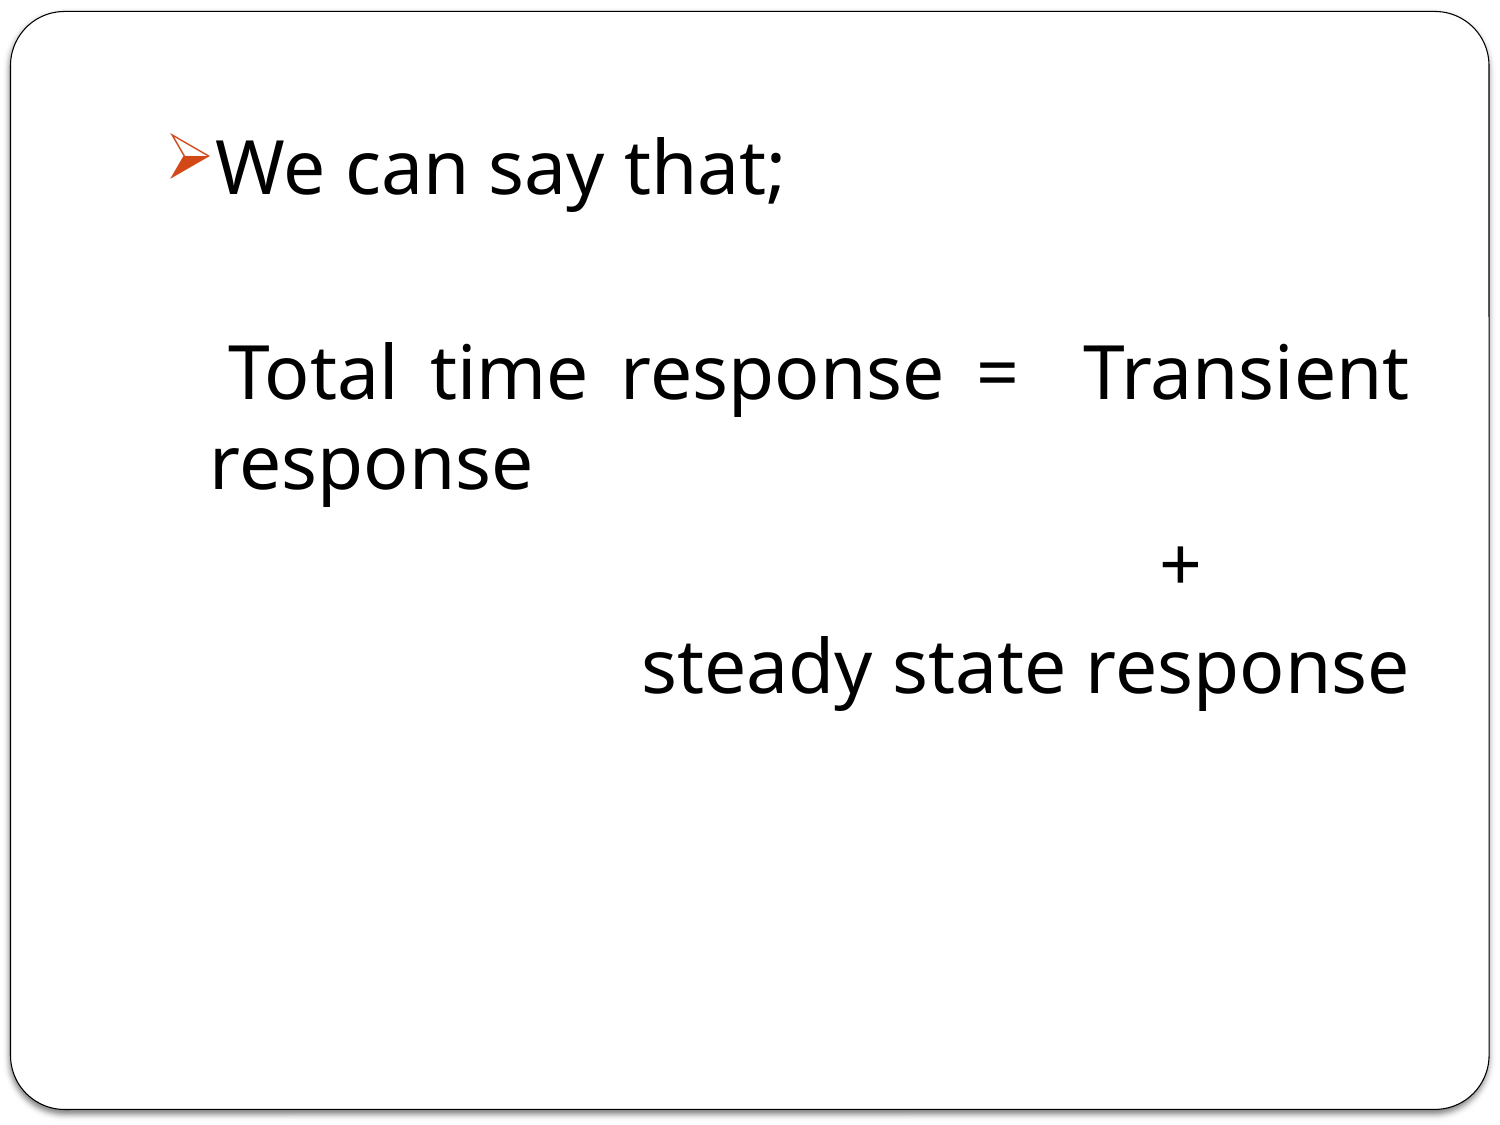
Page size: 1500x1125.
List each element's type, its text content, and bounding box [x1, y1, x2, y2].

list We can say that; Total time response = Transient response + steady state response [150, 112, 1425, 988]
